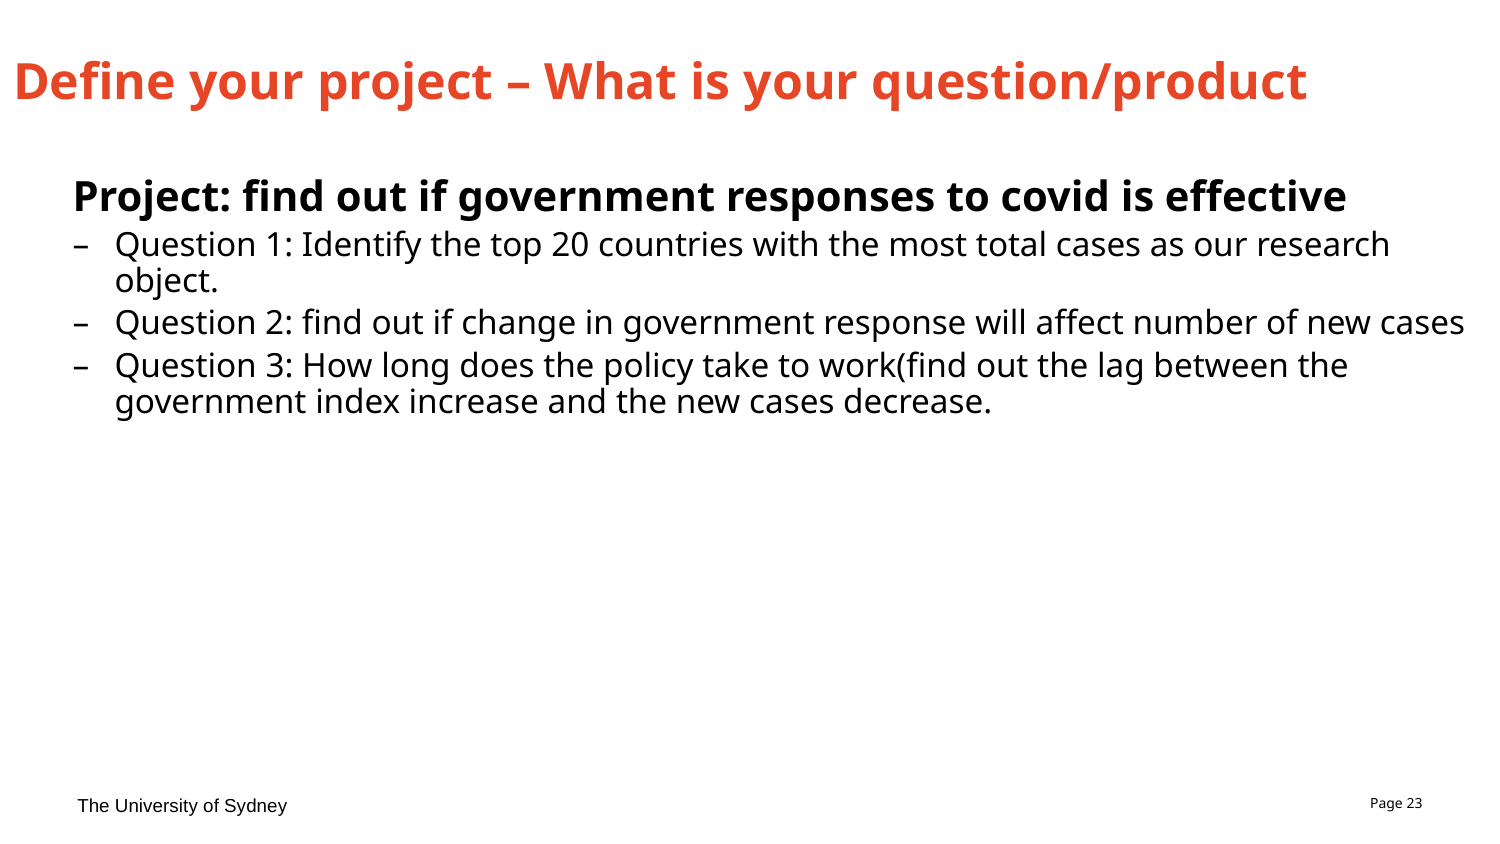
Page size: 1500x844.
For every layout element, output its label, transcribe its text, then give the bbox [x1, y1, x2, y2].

title Define your project – What is your question/product [13, 49, 1487, 130]
list Project: find out if government responses to covid is effective Question 1: Identify the top 20 countries with the most total cases as our research object. Question 2: find out if change in government response will affect number of new cases Question 3: How long does the policy take to work(find out the lag between the government index increase and the new cases decrease. [57, 168, 1487, 755]
